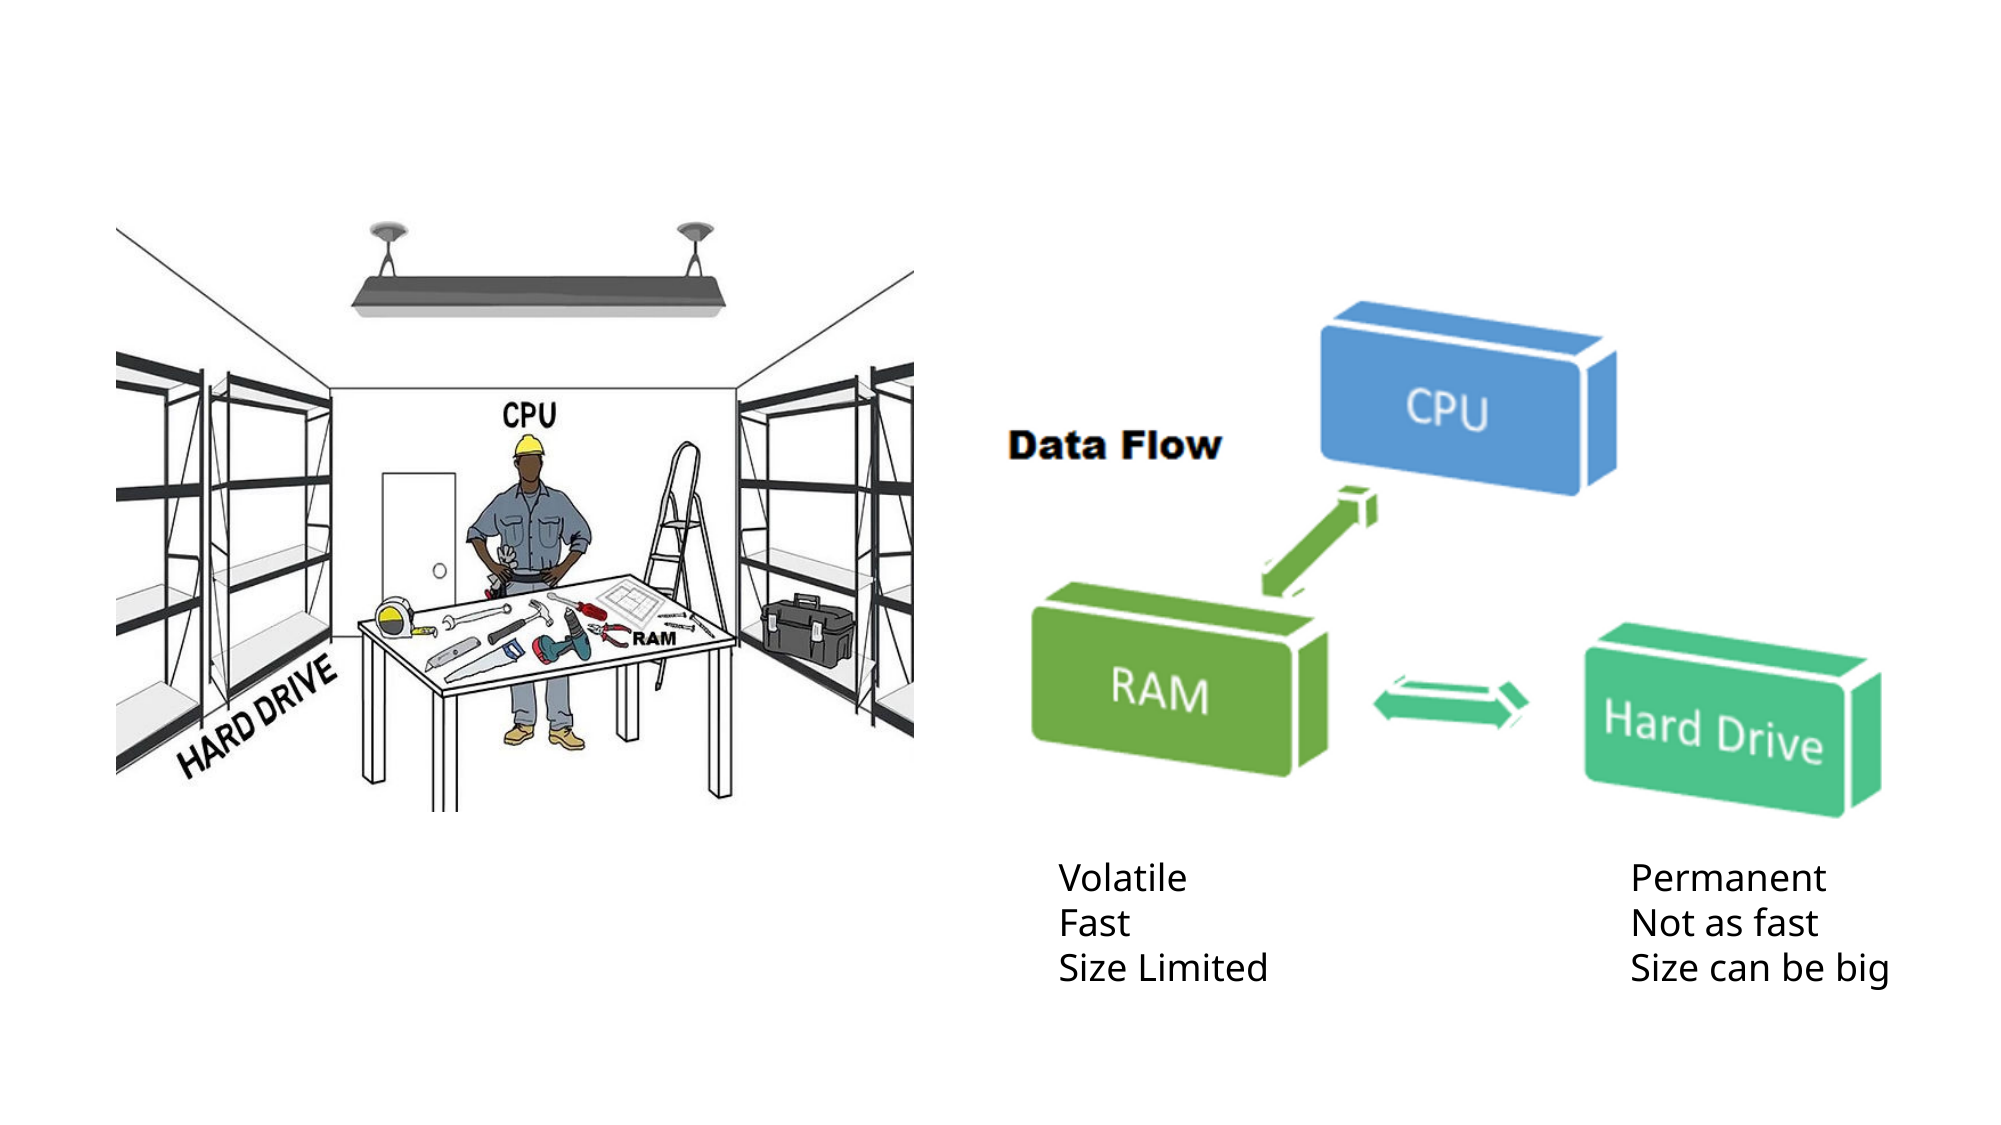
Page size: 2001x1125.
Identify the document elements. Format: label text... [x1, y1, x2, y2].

picture [950, 277, 1967, 880]
picture [116, 212, 915, 813]
text_box Permanent Not as fast Size can be big [1615, 880, 1967, 997]
text_box Volatile Fast Size Limited [1043, 880, 1395, 997]
